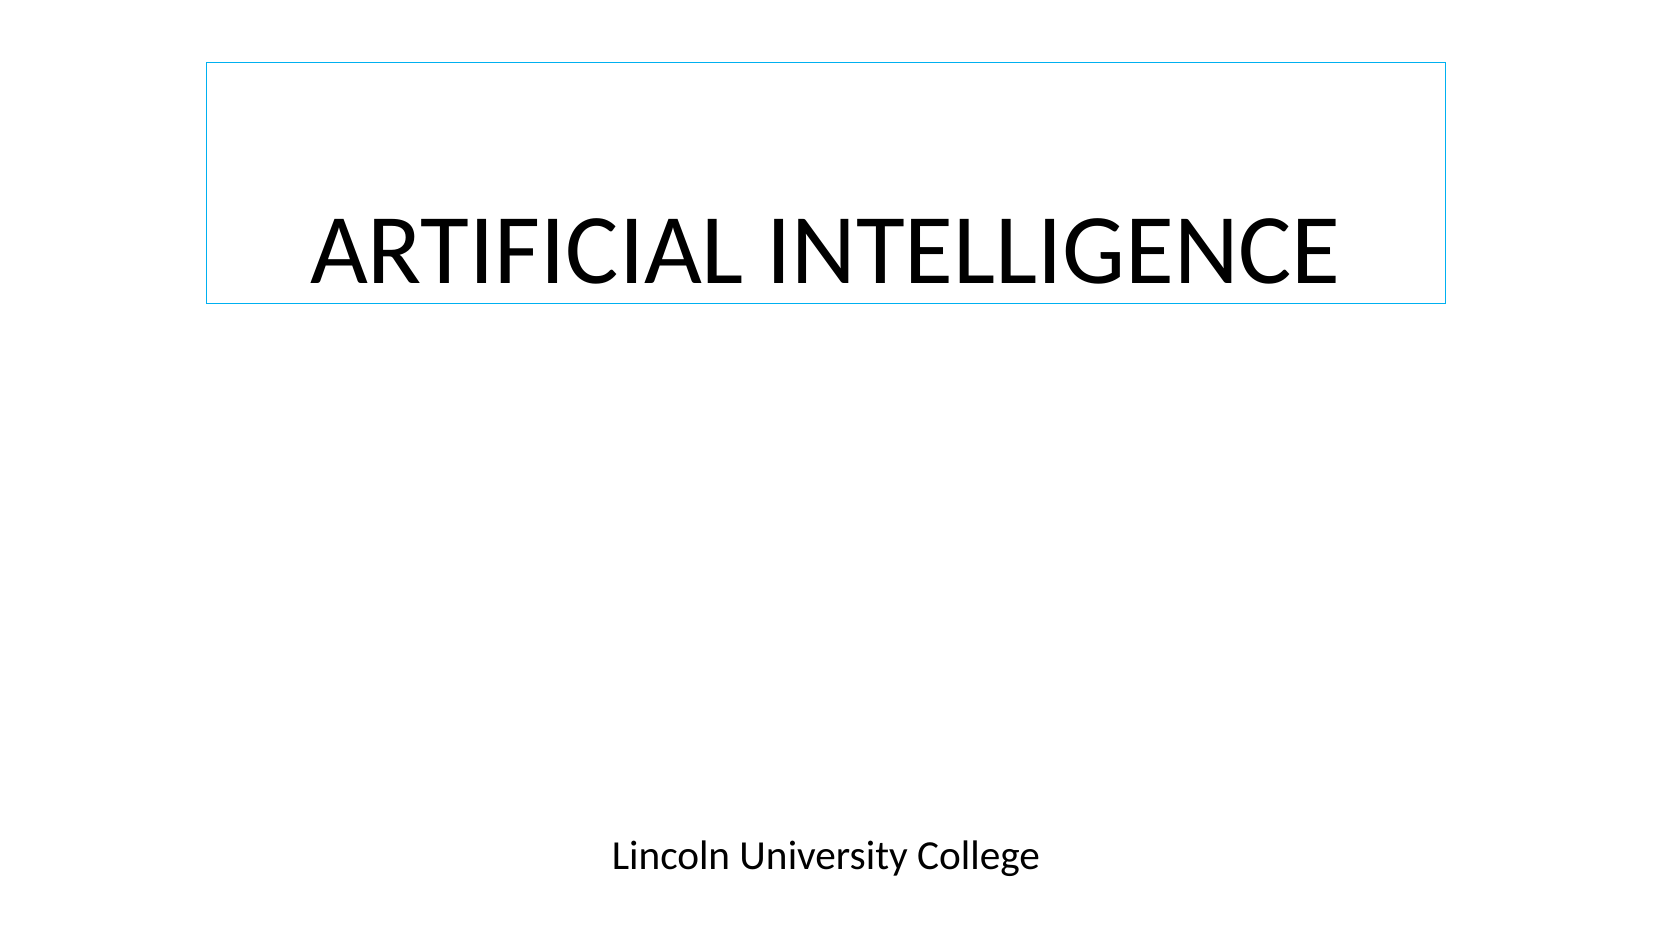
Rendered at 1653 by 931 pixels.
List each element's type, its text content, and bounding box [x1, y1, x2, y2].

title ARTIFICIAL INTELLIGENCE [206, 62, 1446, 304]
text_box Lincoln University College [506, 827, 1146, 912]
